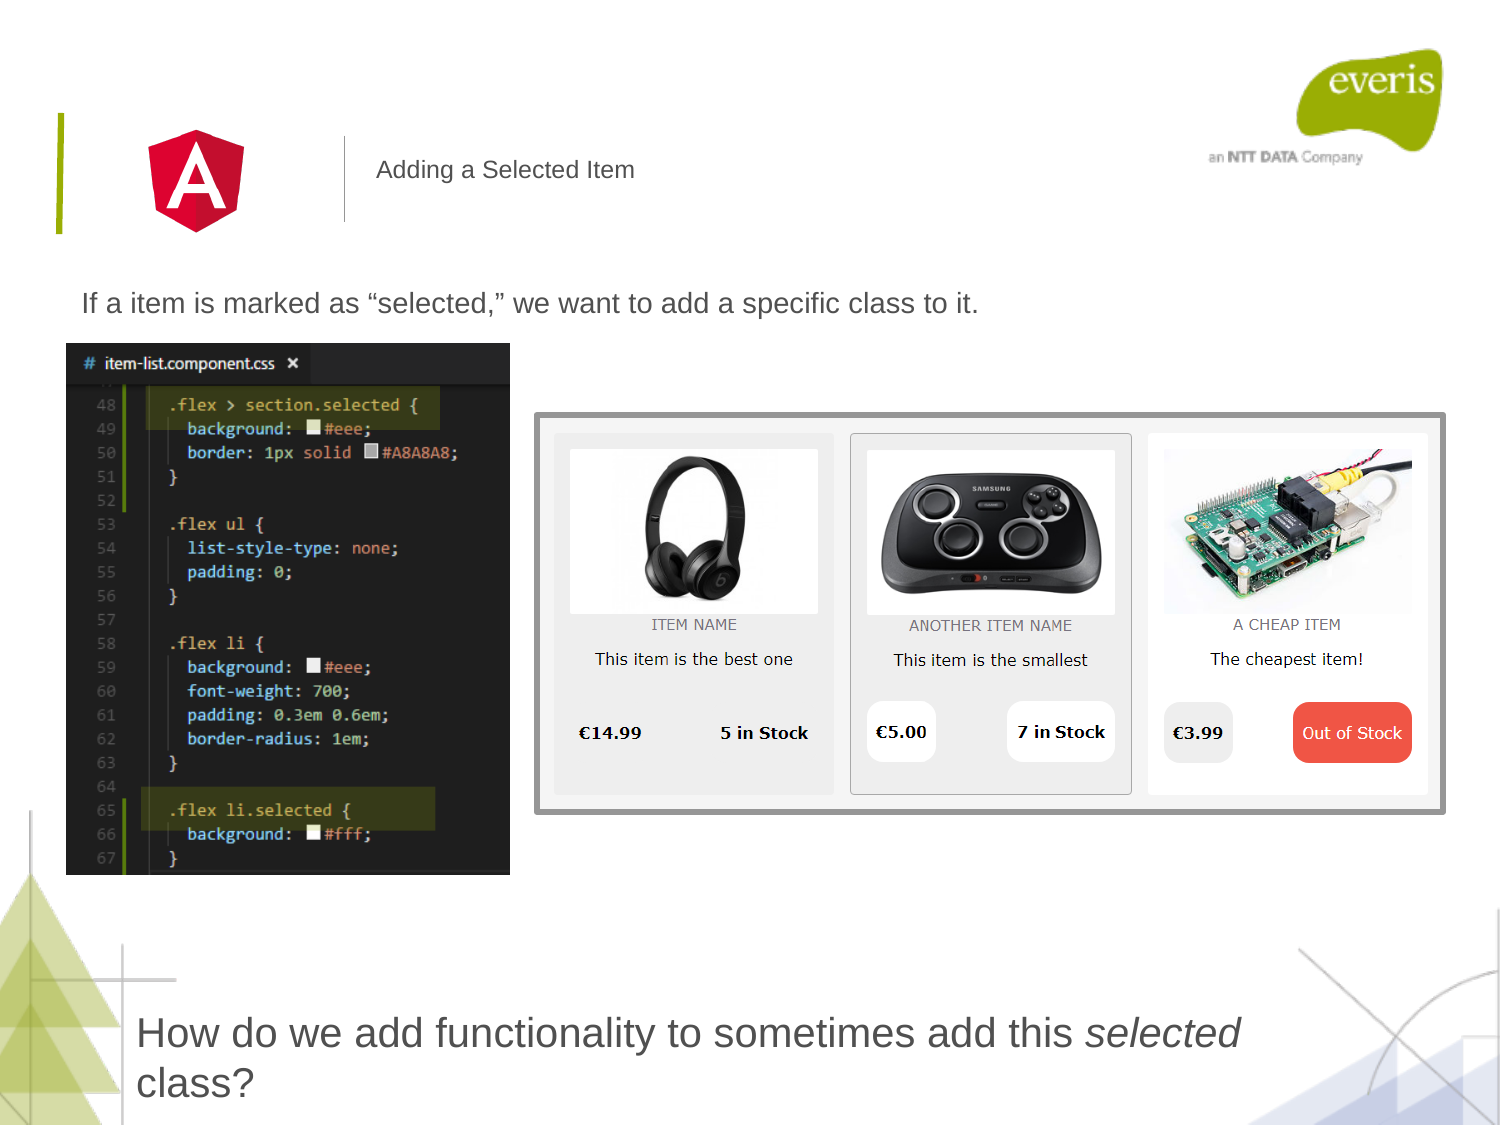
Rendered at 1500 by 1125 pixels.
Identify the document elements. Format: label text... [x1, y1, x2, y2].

picture [1161, 891, 1500, 1125]
picture [132, 114, 260, 242]
picture [0, 343, 510, 1125]
picture [539, 418, 1440, 809]
text_box If a item is marked as “selected,” we want to add a specific class to it. [66, 276, 1440, 327]
picture [1199, 27, 1453, 186]
list Adding a Selected Item [361, 149, 1079, 208]
text_box How do we add functionality to sometimes add this selected class? [121, 998, 1385, 1114]
